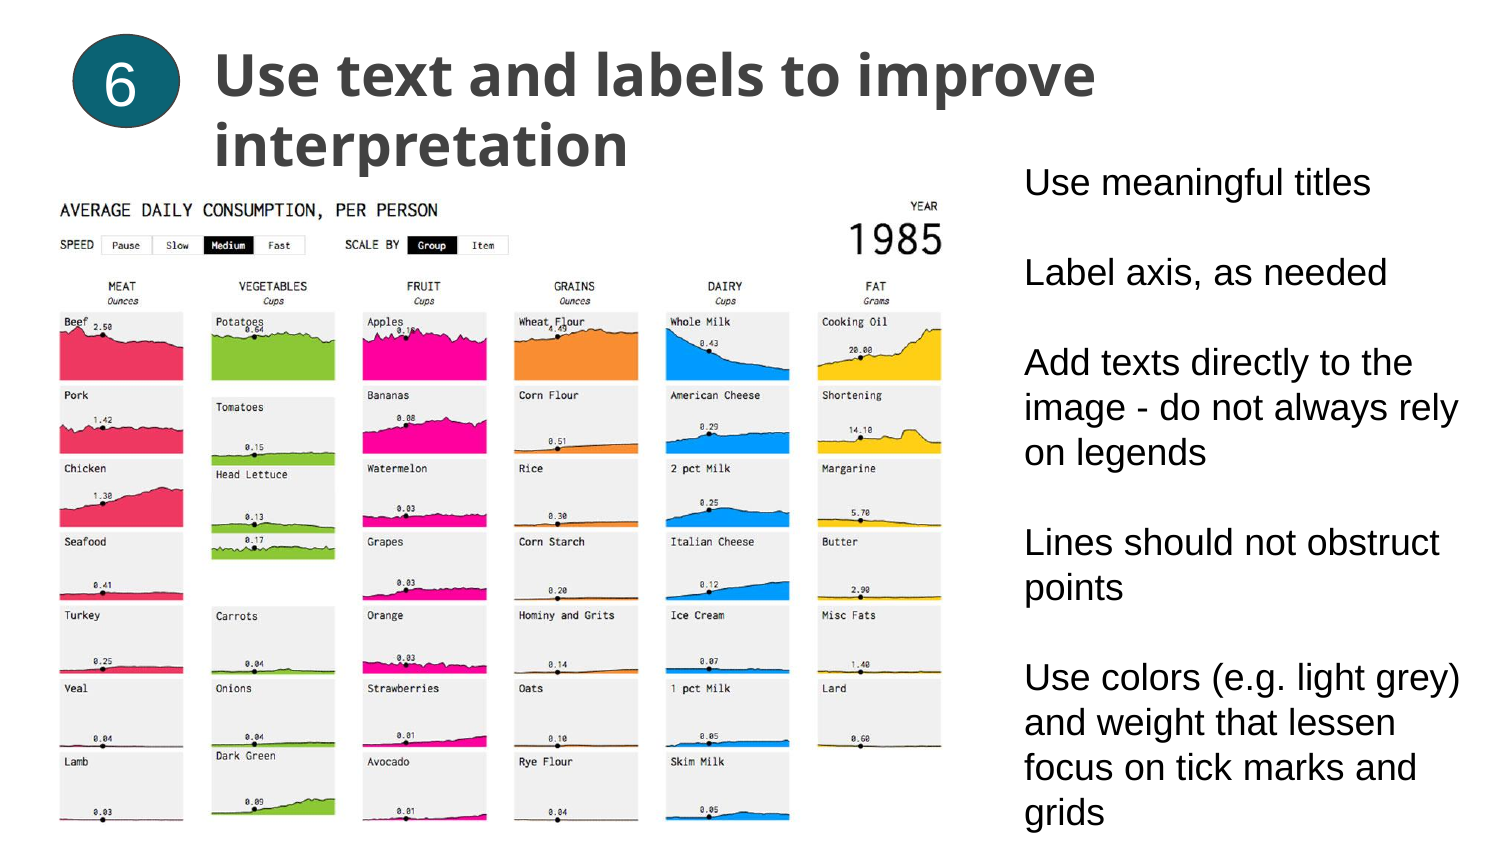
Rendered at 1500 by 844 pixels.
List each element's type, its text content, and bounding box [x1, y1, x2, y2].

text_box Use meaningful titles Label axis, as needed Add texts directly to the image - do not always rely on legends Lines should not obstruct points Use colors (e.g. light grey) and weight that lessen focus on tick marks and grids [1009, 142, 1487, 844]
picture [33, 177, 980, 844]
title Use text and labels to improve interpretation [198, 23, 1352, 178]
text_box 6 [73, 34, 180, 128]
